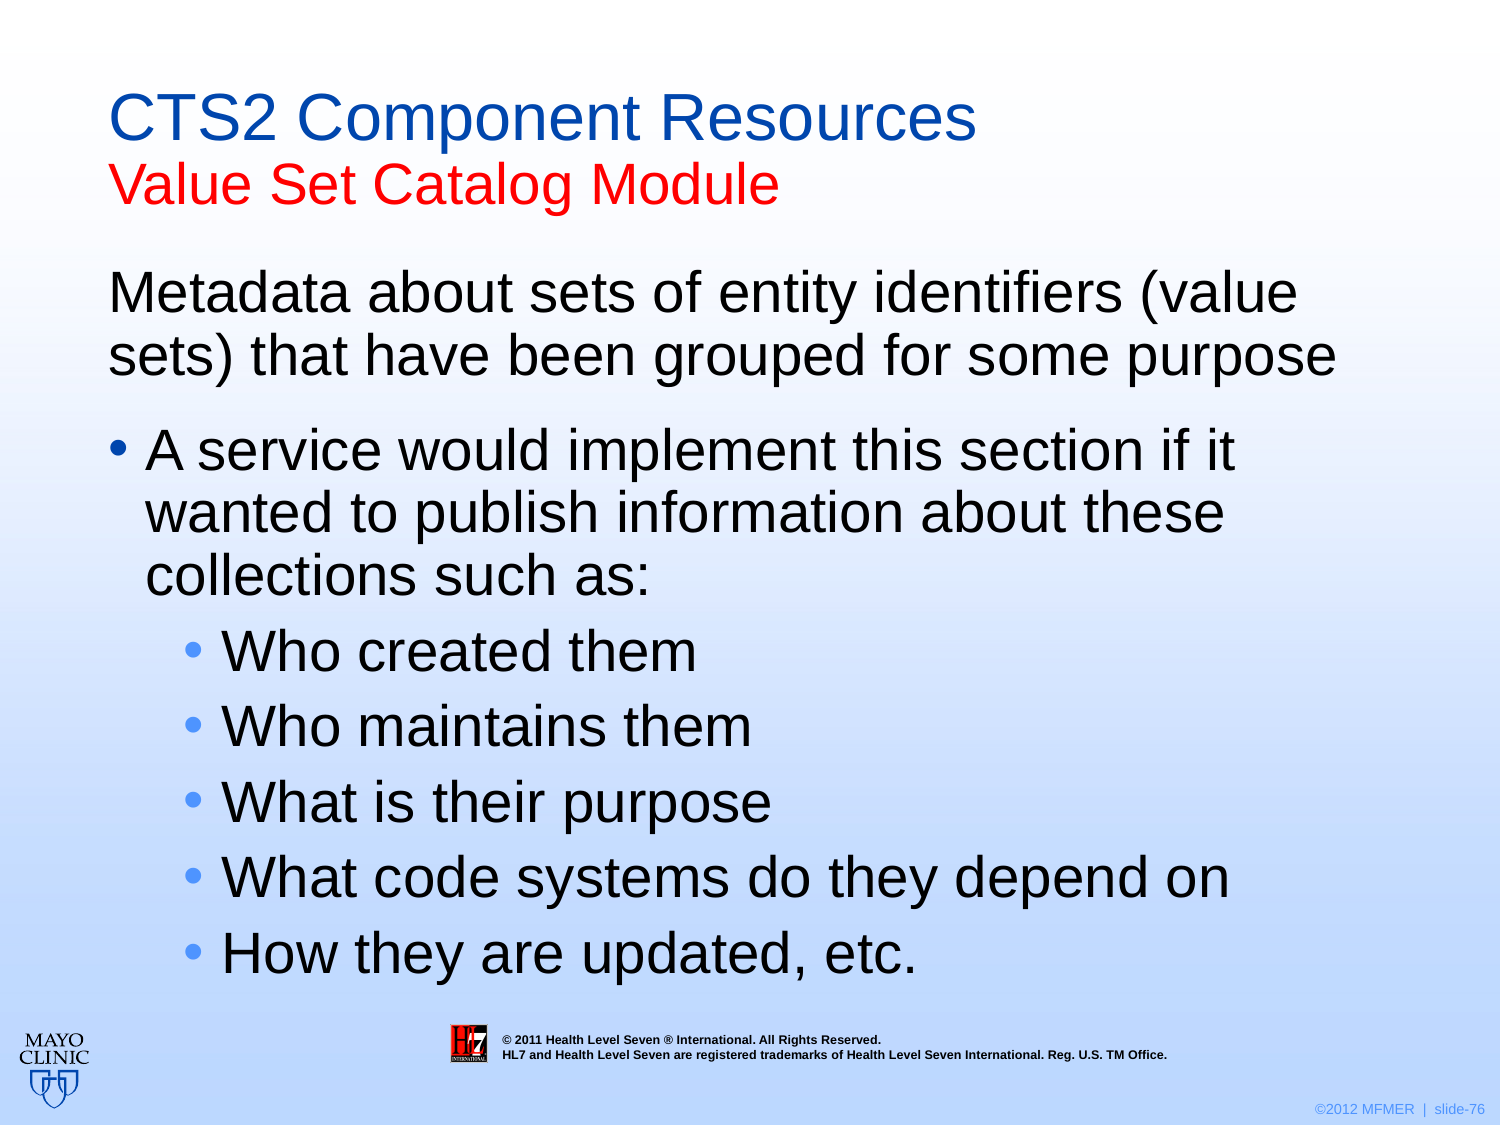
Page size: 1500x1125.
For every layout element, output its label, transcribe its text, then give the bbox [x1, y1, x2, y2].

list Metadata about sets of entity identifiers (value sets) that have been grouped for some purpose A service would implement this section if it wanted to publish information about these collections such as: Who created them Who maintains them What is their purpose What code systems do they depend on How they are updated, etc. [108, 224, 1392, 1013]
title CTS2 Component Resources Value Set Catalog Module [108, 0, 1392, 224]
picture [0, 0, 1500, 1125]
